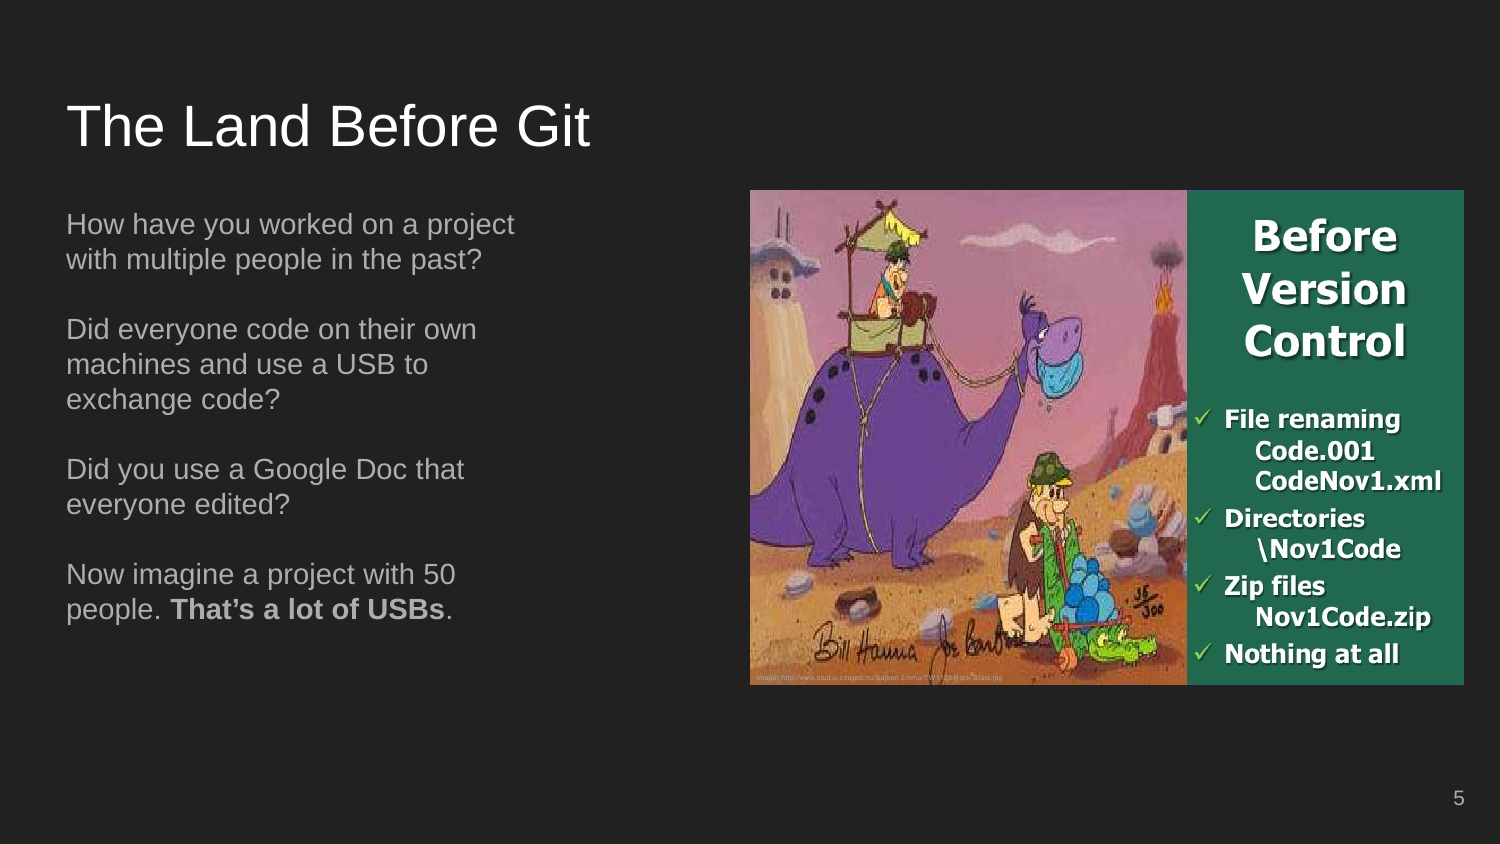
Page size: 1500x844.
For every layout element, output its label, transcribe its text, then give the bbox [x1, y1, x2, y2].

list How have you worked on a project with multiple people in the past? Did everyone code on their own machines and use a USB to exchange code? Did you use a Google Doc that everyone edited? Now imagine a project with 50 people. That’s a lot of USBs. [51, 190, 575, 569]
title The Land Before Git [51, 72, 1449, 167]
slide_number ‹#› [1389, 764, 1480, 830]
picture [749, 190, 1465, 686]
